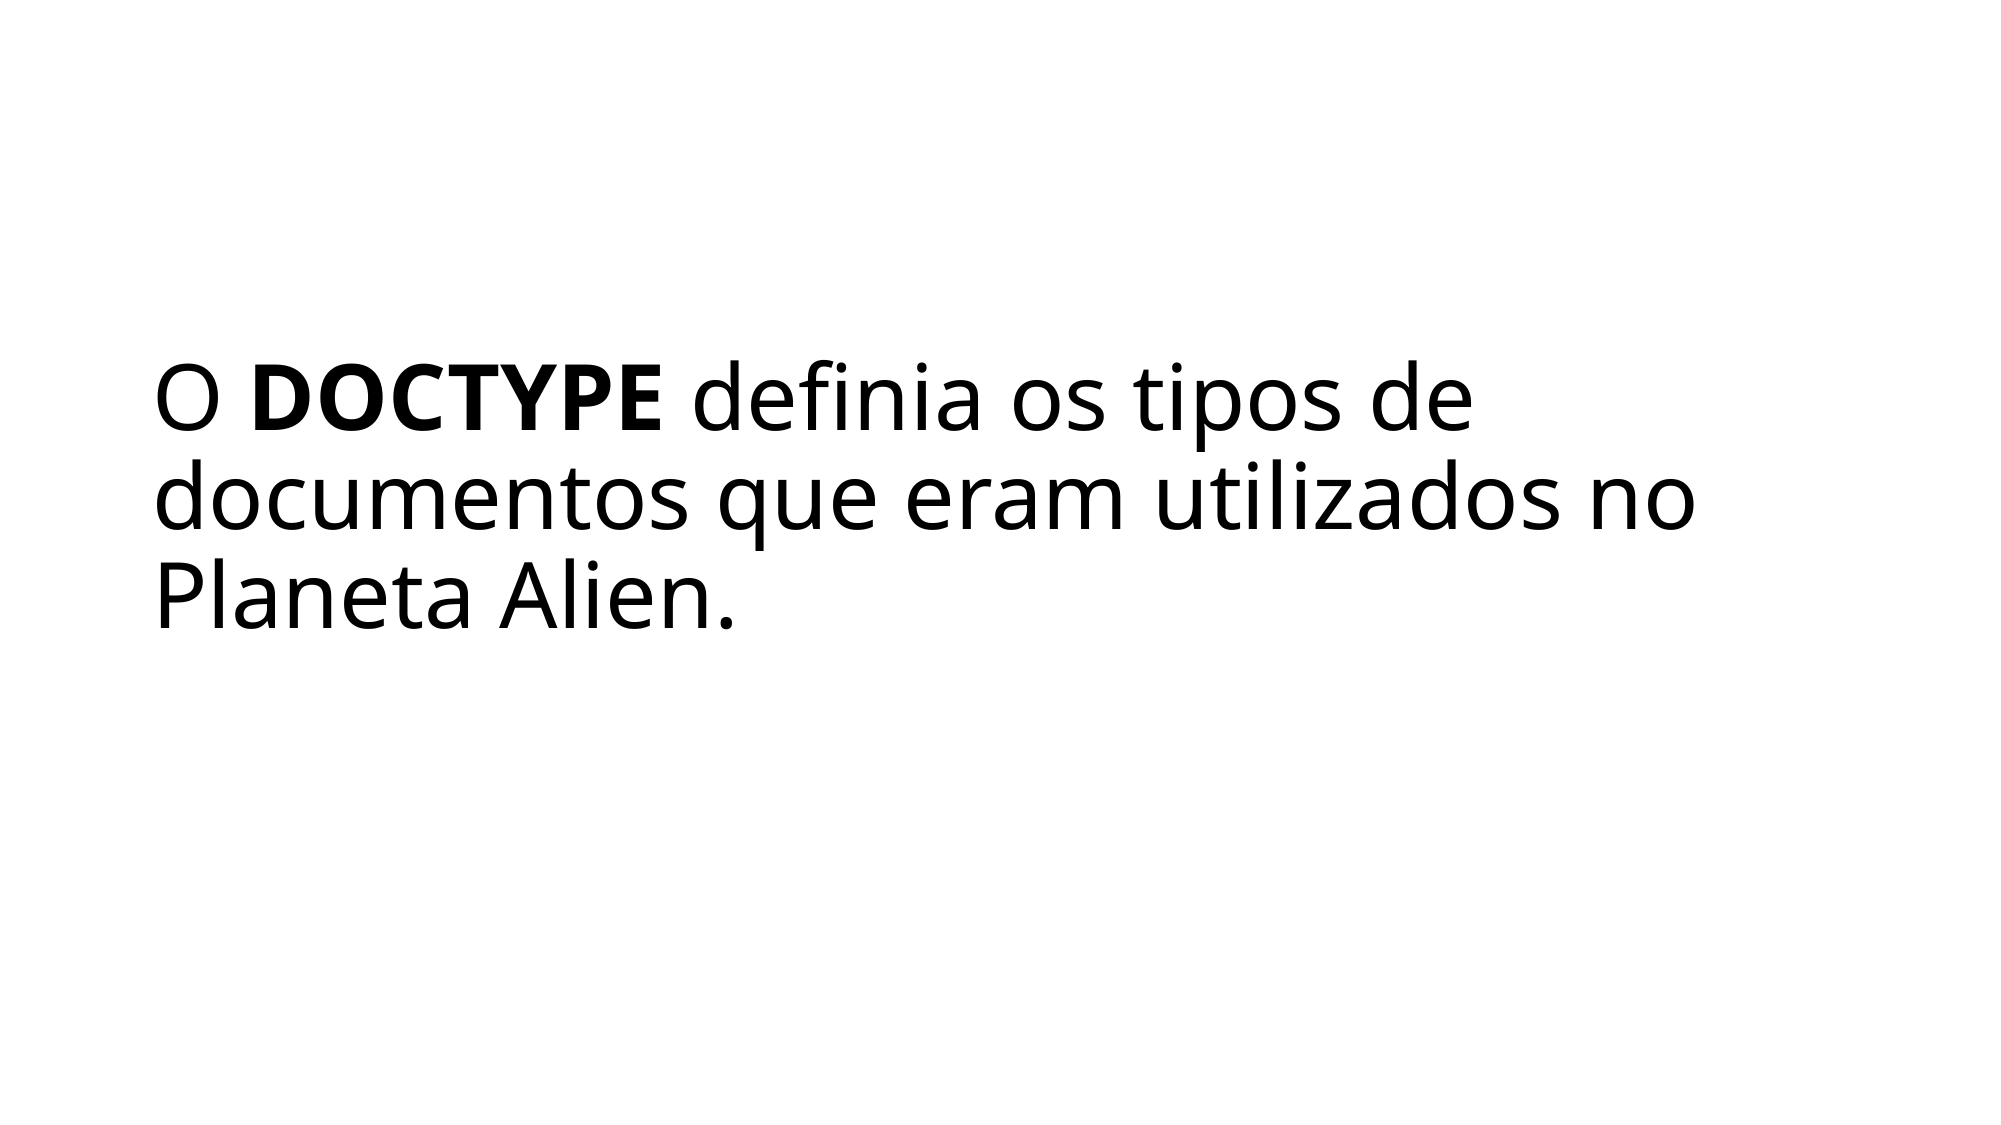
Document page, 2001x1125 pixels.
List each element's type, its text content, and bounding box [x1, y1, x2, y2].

title O DOCTYPE definia os tipos de documentos que eram utilizados no Planeta Alien. [137, 391, 1863, 609]
